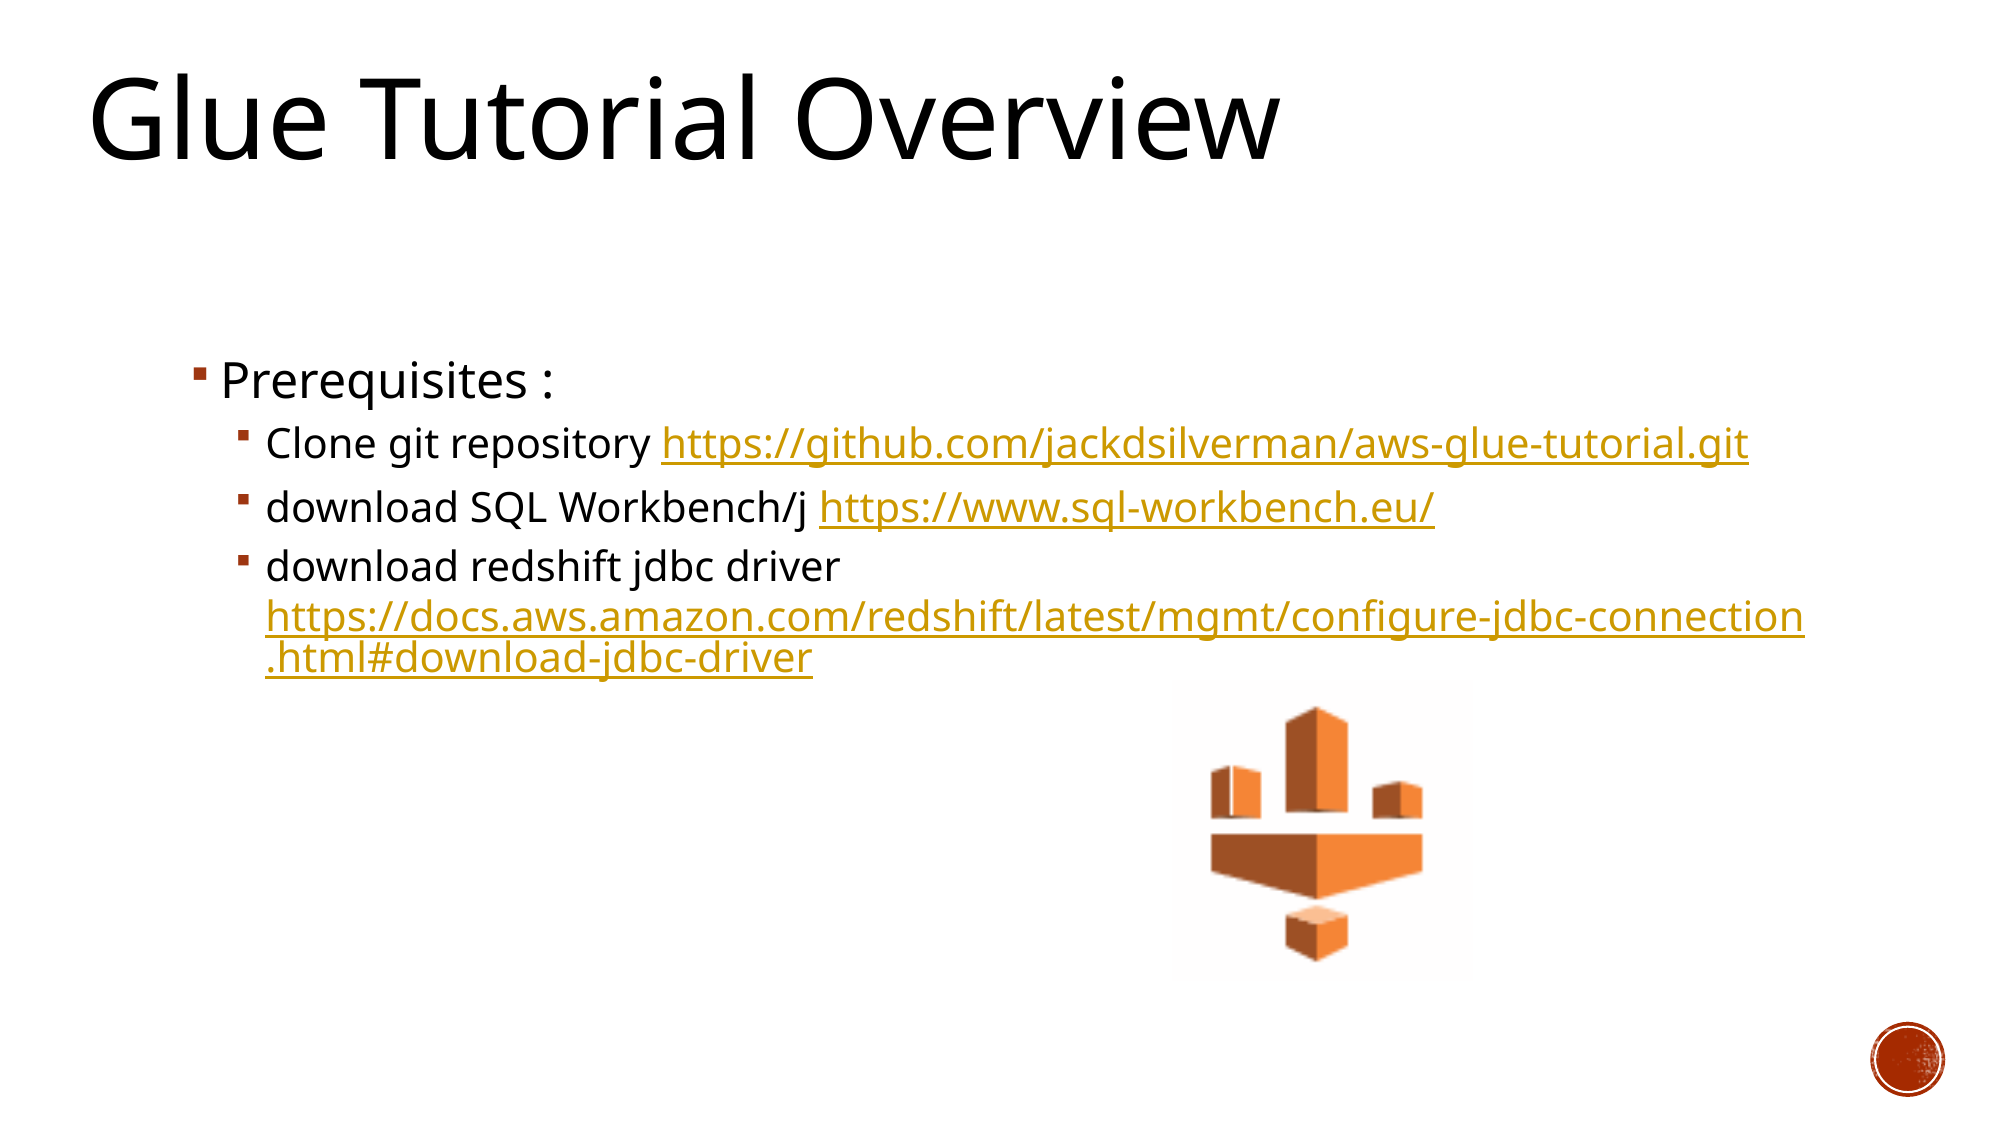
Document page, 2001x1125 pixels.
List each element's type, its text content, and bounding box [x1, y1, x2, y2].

text_box Glue Tutorial Overview [72, 39, 1493, 189]
list Prerequisites : Clone git repository https://github.com/jackdsilverman/aws-glue-tutorial.git download SQL Workbench/j https://www.sql-workbench.eu/ download redshift jdbc driver https://docs.aws.amazon.com/redshift/latest/mgmt/configure-jdbc-connection.html#download-jdbc-driver [175, 348, 1826, 1013]
picture [1175, 682, 1472, 978]
